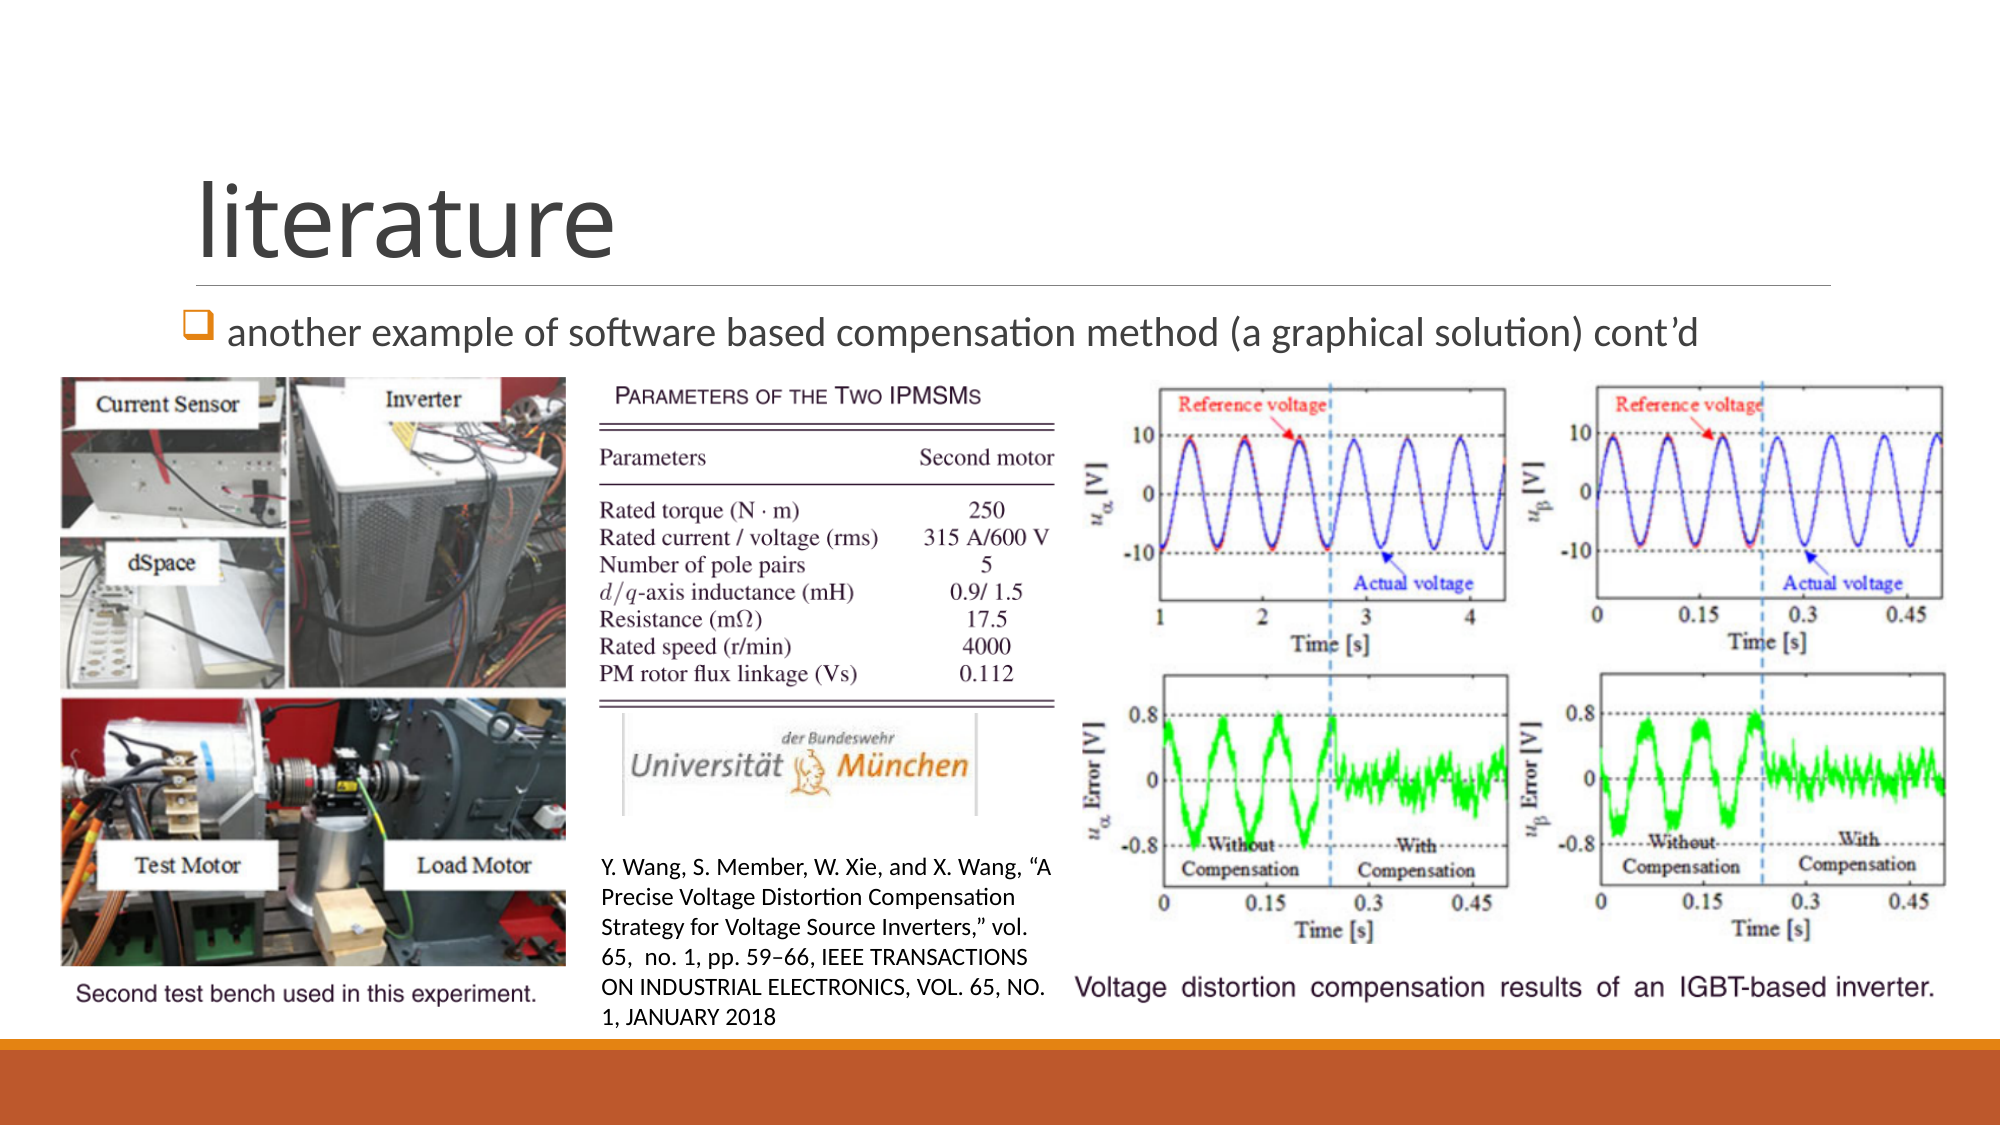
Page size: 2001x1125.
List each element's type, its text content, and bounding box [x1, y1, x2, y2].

title literature [180, 47, 1830, 285]
picture [50, 368, 577, 1021]
text_box Y. Wang, S. Member, W. Xie, and X. Wang, “A Precise Voltage Distortion Compensation Strategy for Voltage Source Inverters,” vol. 65, no. 1, pp. 59–66, IEEE TRANSACTIONS ON INDUSTRIAL ELECTRONICS, VOL. 65, NO. 1, JANUARY 2018 [586, 842, 1079, 1038]
list another example of software based compensation method (a graphical solution) cont’d [180, 302, 1882, 366]
list another example of software based compensation method (a graphical solution) cont’d [587, 734, 1063, 842]
picture [585, 365, 1964, 1022]
